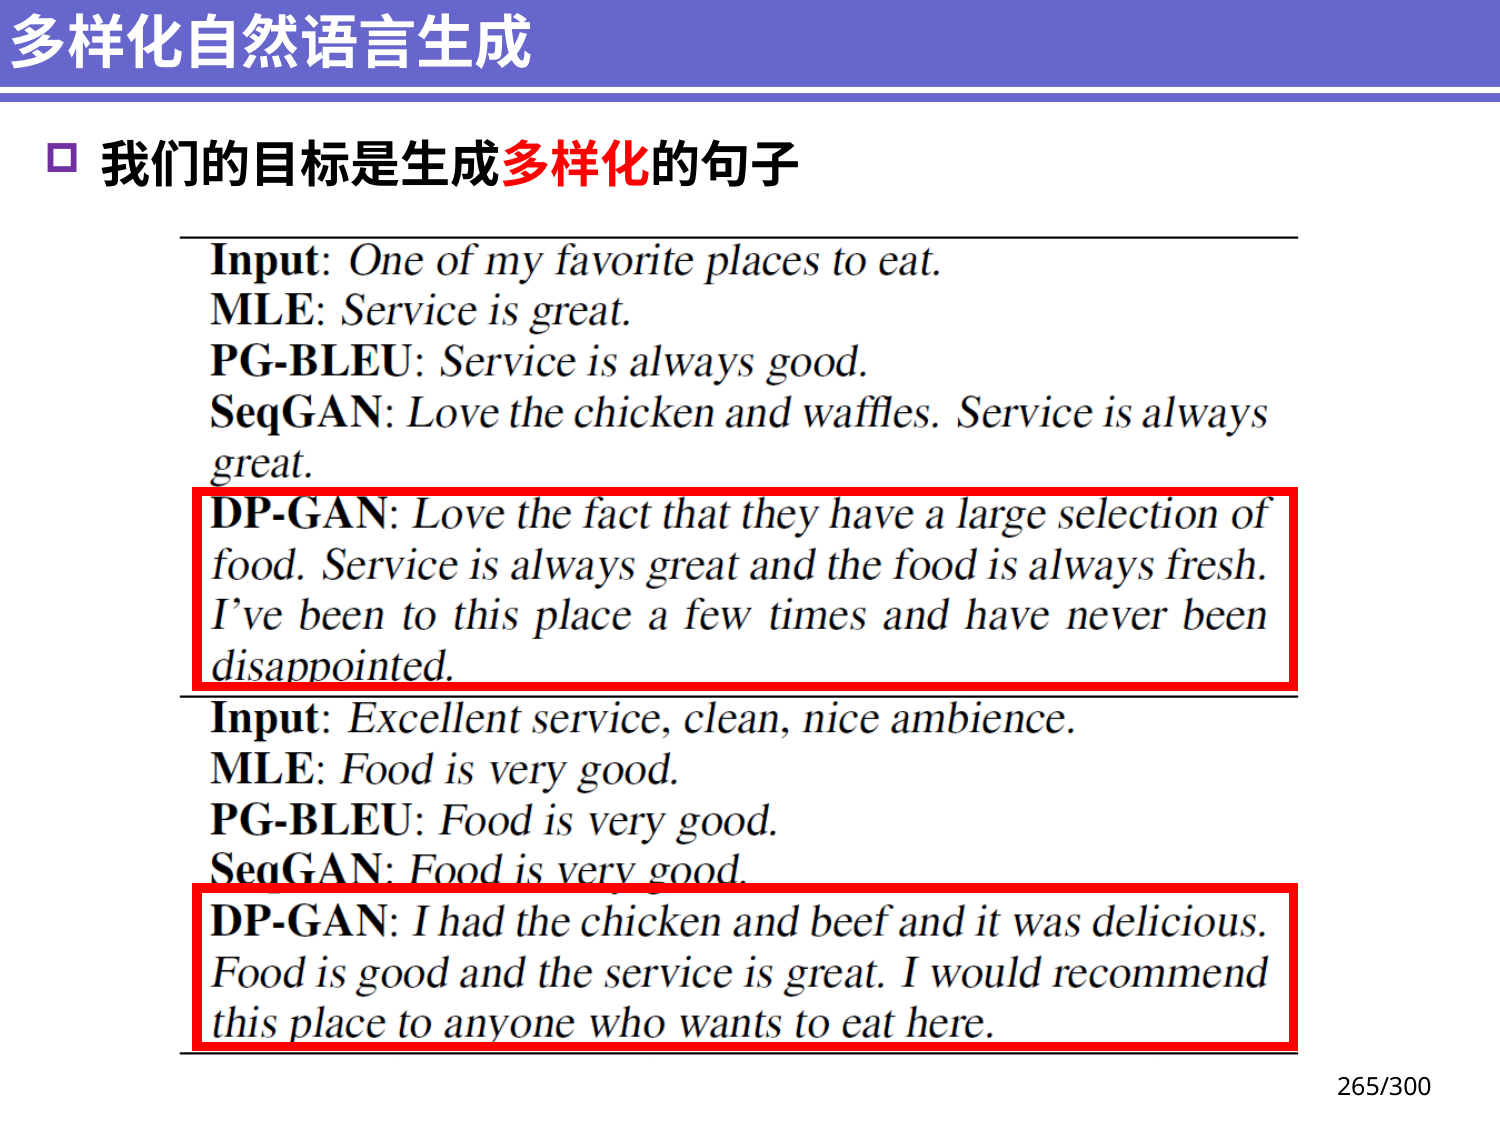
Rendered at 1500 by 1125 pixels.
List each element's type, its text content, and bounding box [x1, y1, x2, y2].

title 多样化自然语言生成 [0, 7, 1309, 73]
picture [170, 230, 1306, 1059]
list 我们的目标是生成多样化的句子 [29, 125, 1447, 1047]
slide_number 265/300 [1291, 1058, 1447, 1112]
